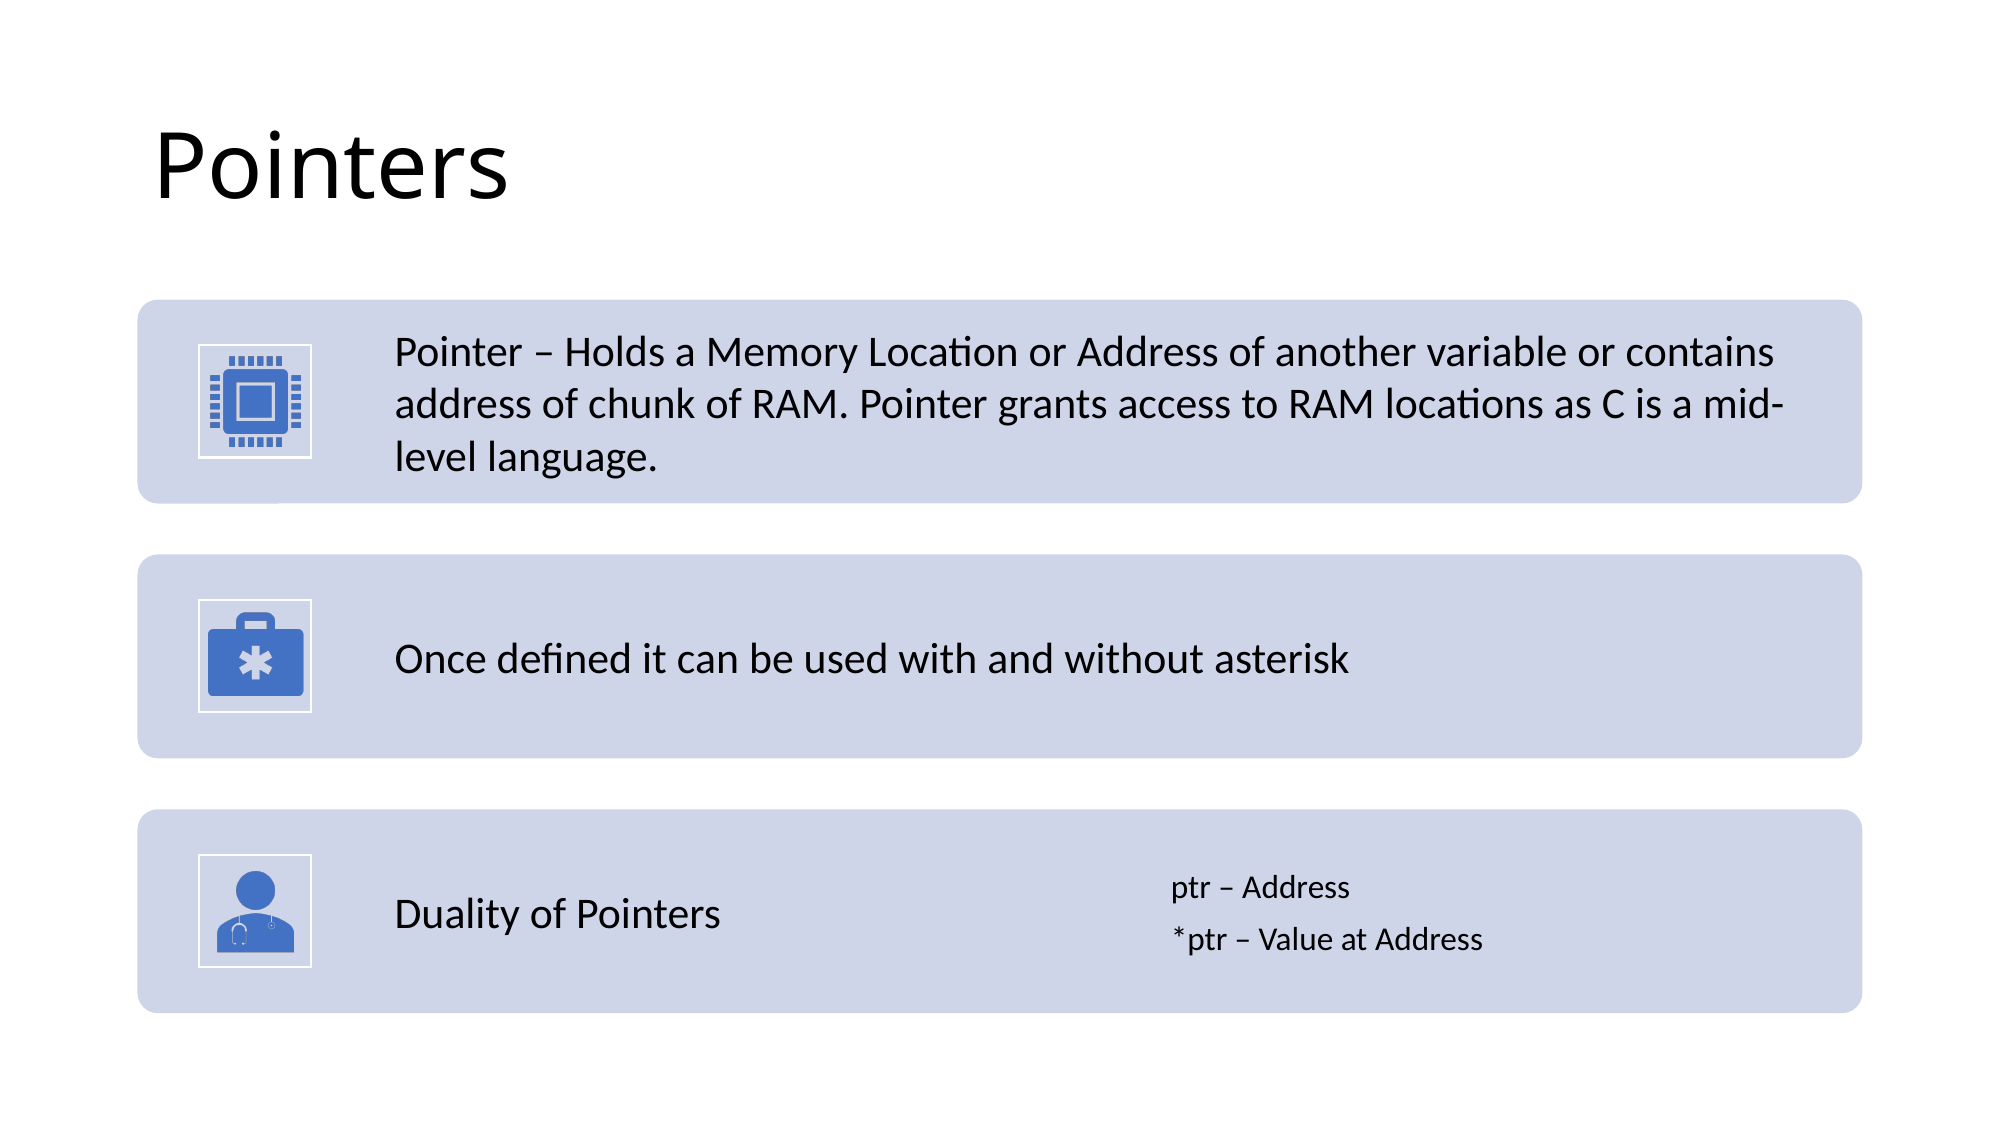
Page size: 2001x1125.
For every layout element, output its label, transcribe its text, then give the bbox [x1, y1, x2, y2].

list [137, 299, 1863, 1014]
title Pointers [137, 59, 1863, 278]
